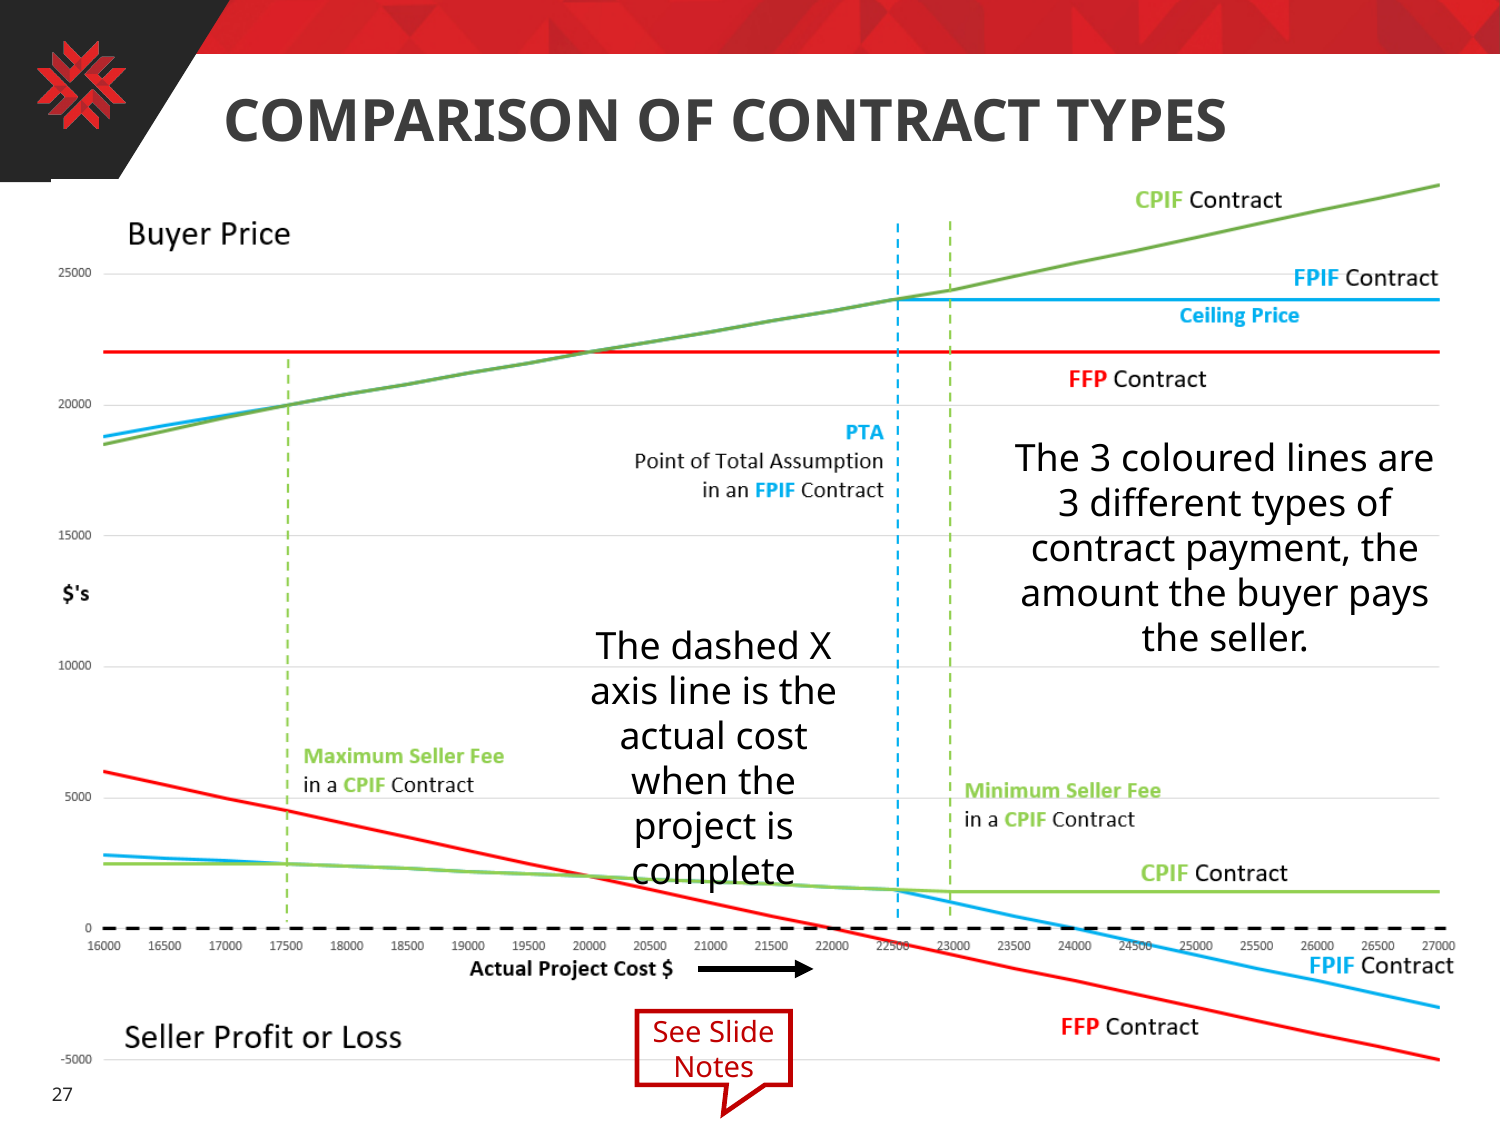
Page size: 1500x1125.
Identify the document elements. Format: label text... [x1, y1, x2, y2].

text_box See Slide Notes [635, 1067, 792, 1116]
picture [37, 41, 132, 129]
picture [51, 179, 1461, 1067]
picture [197, 0, 1500, 54]
slide_number 27 [0, 1065, 126, 1125]
title Comparison of contract types [208, 64, 1497, 162]
